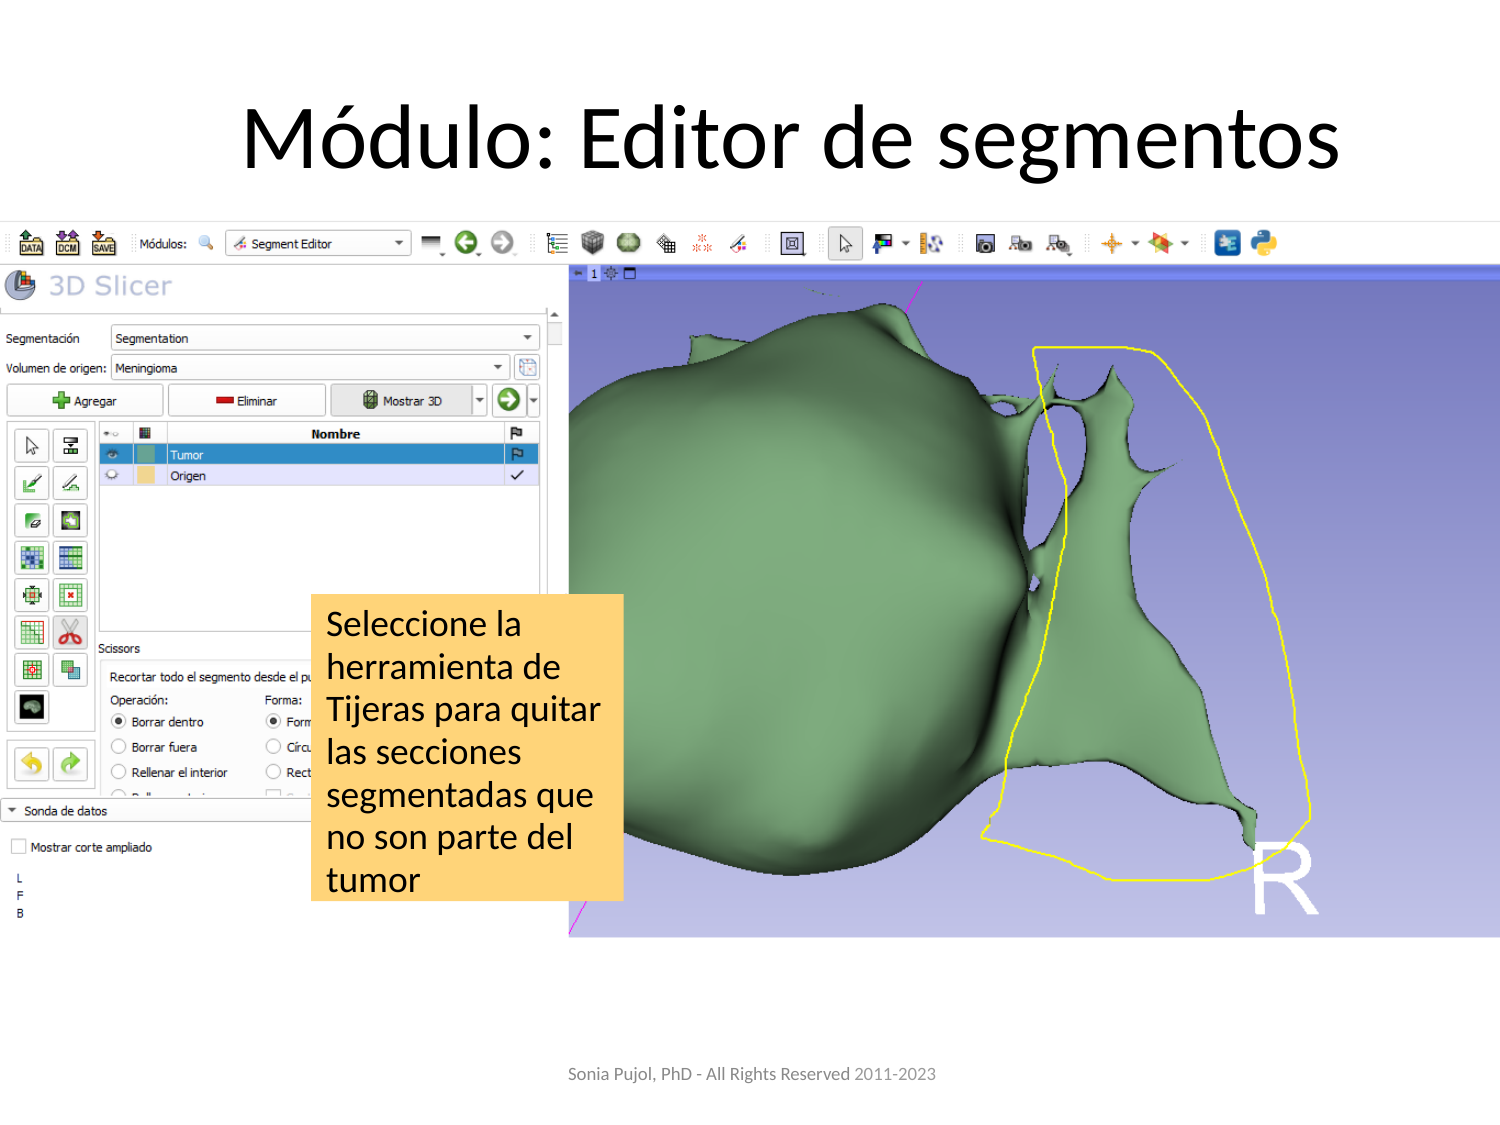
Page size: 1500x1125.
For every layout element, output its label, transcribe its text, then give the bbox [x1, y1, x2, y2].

picture [0, 220, 1500, 940]
text_box Sonia Pujol, PhD - All Rights Reserved 2011-2023 [565, 1059, 995, 1084]
title Módulo: Editor de segmentos [237, 74, 1413, 218]
